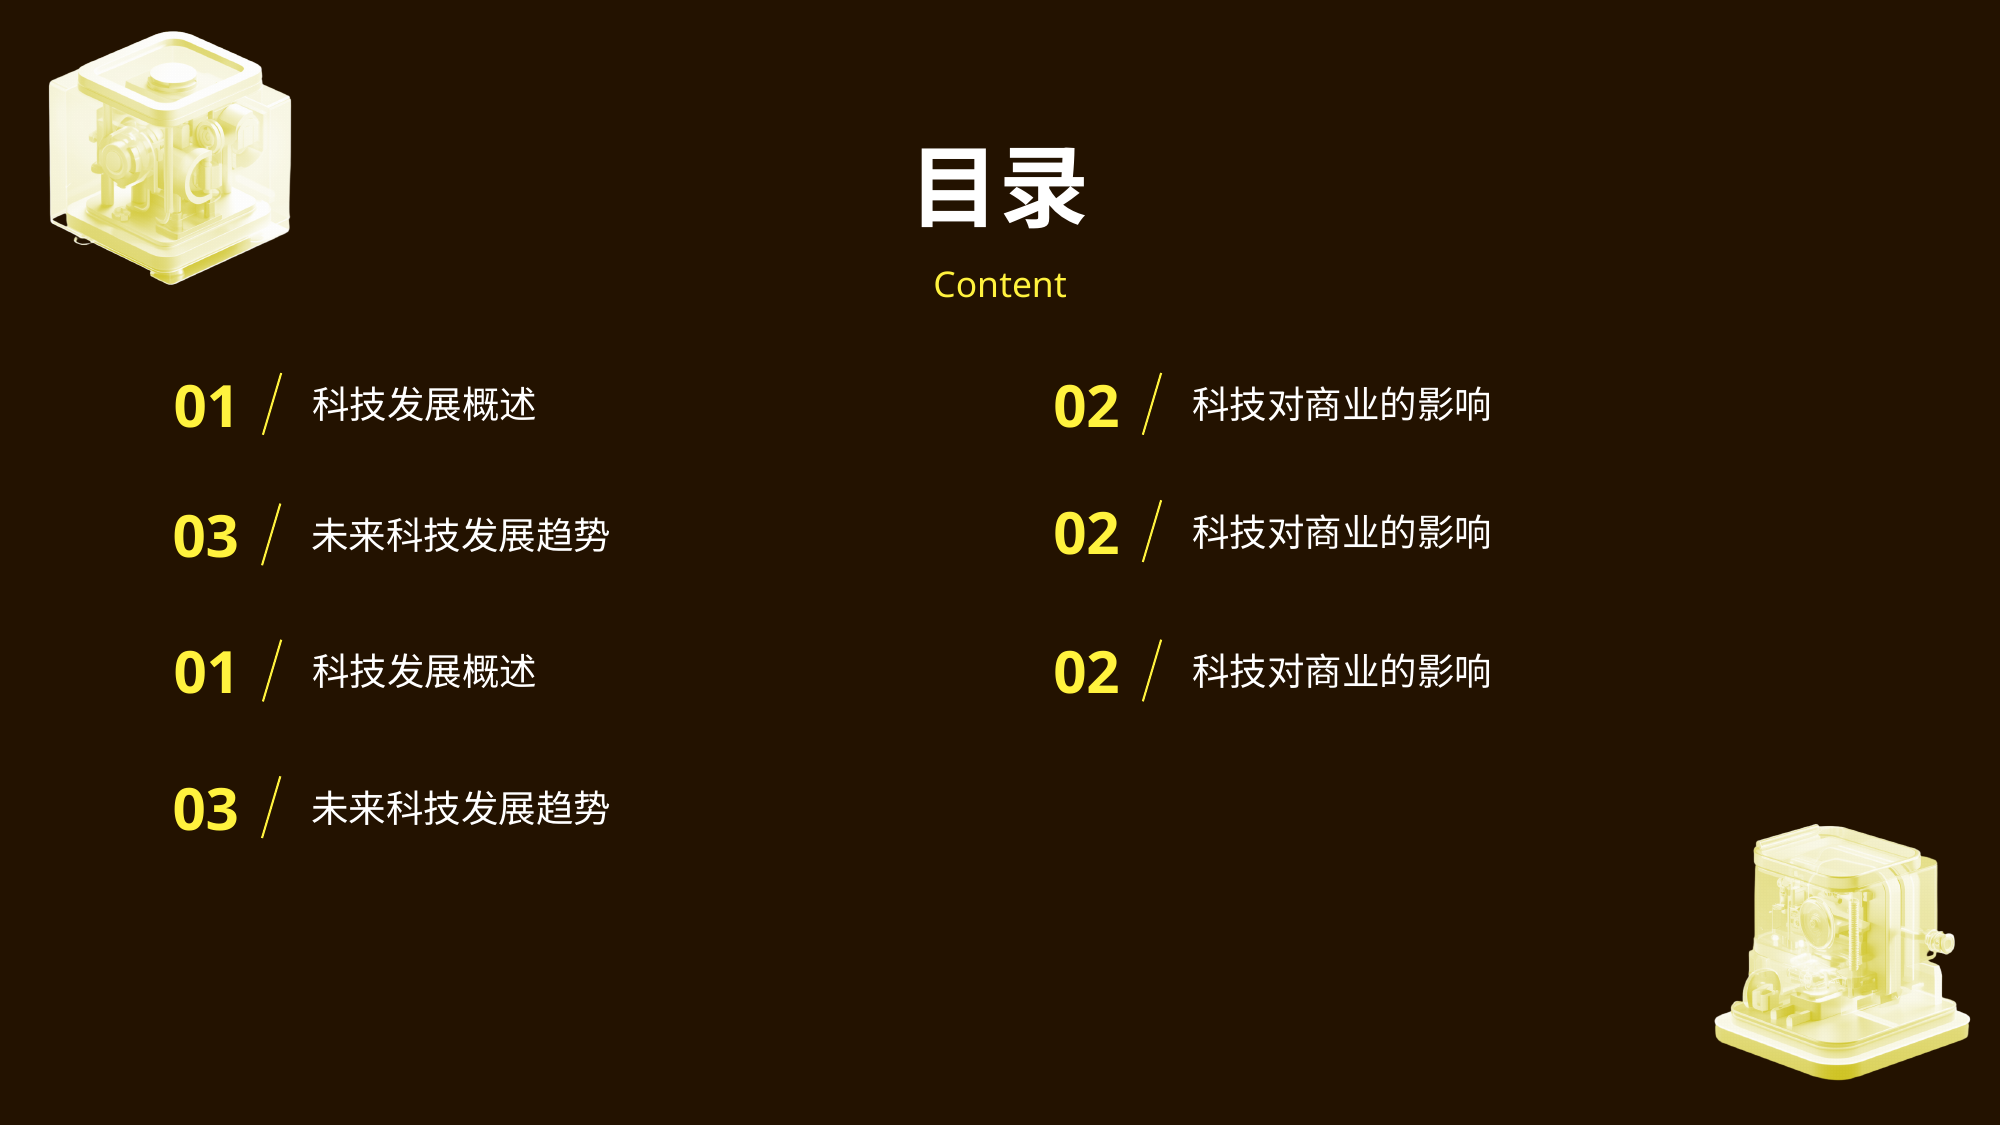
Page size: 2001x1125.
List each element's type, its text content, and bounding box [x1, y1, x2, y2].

picture [1710, 819, 1973, 1084]
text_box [1038, 618, 1925, 724]
text_box Content [783, 254, 1217, 313]
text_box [157, 754, 1044, 860]
picture [42, 28, 297, 289]
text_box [158, 618, 1038, 724]
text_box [1038, 351, 1925, 457]
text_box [158, 351, 1038, 457]
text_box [157, 481, 1044, 588]
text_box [1038, 478, 1925, 584]
text_box 目录 [783, 123, 1217, 247]
